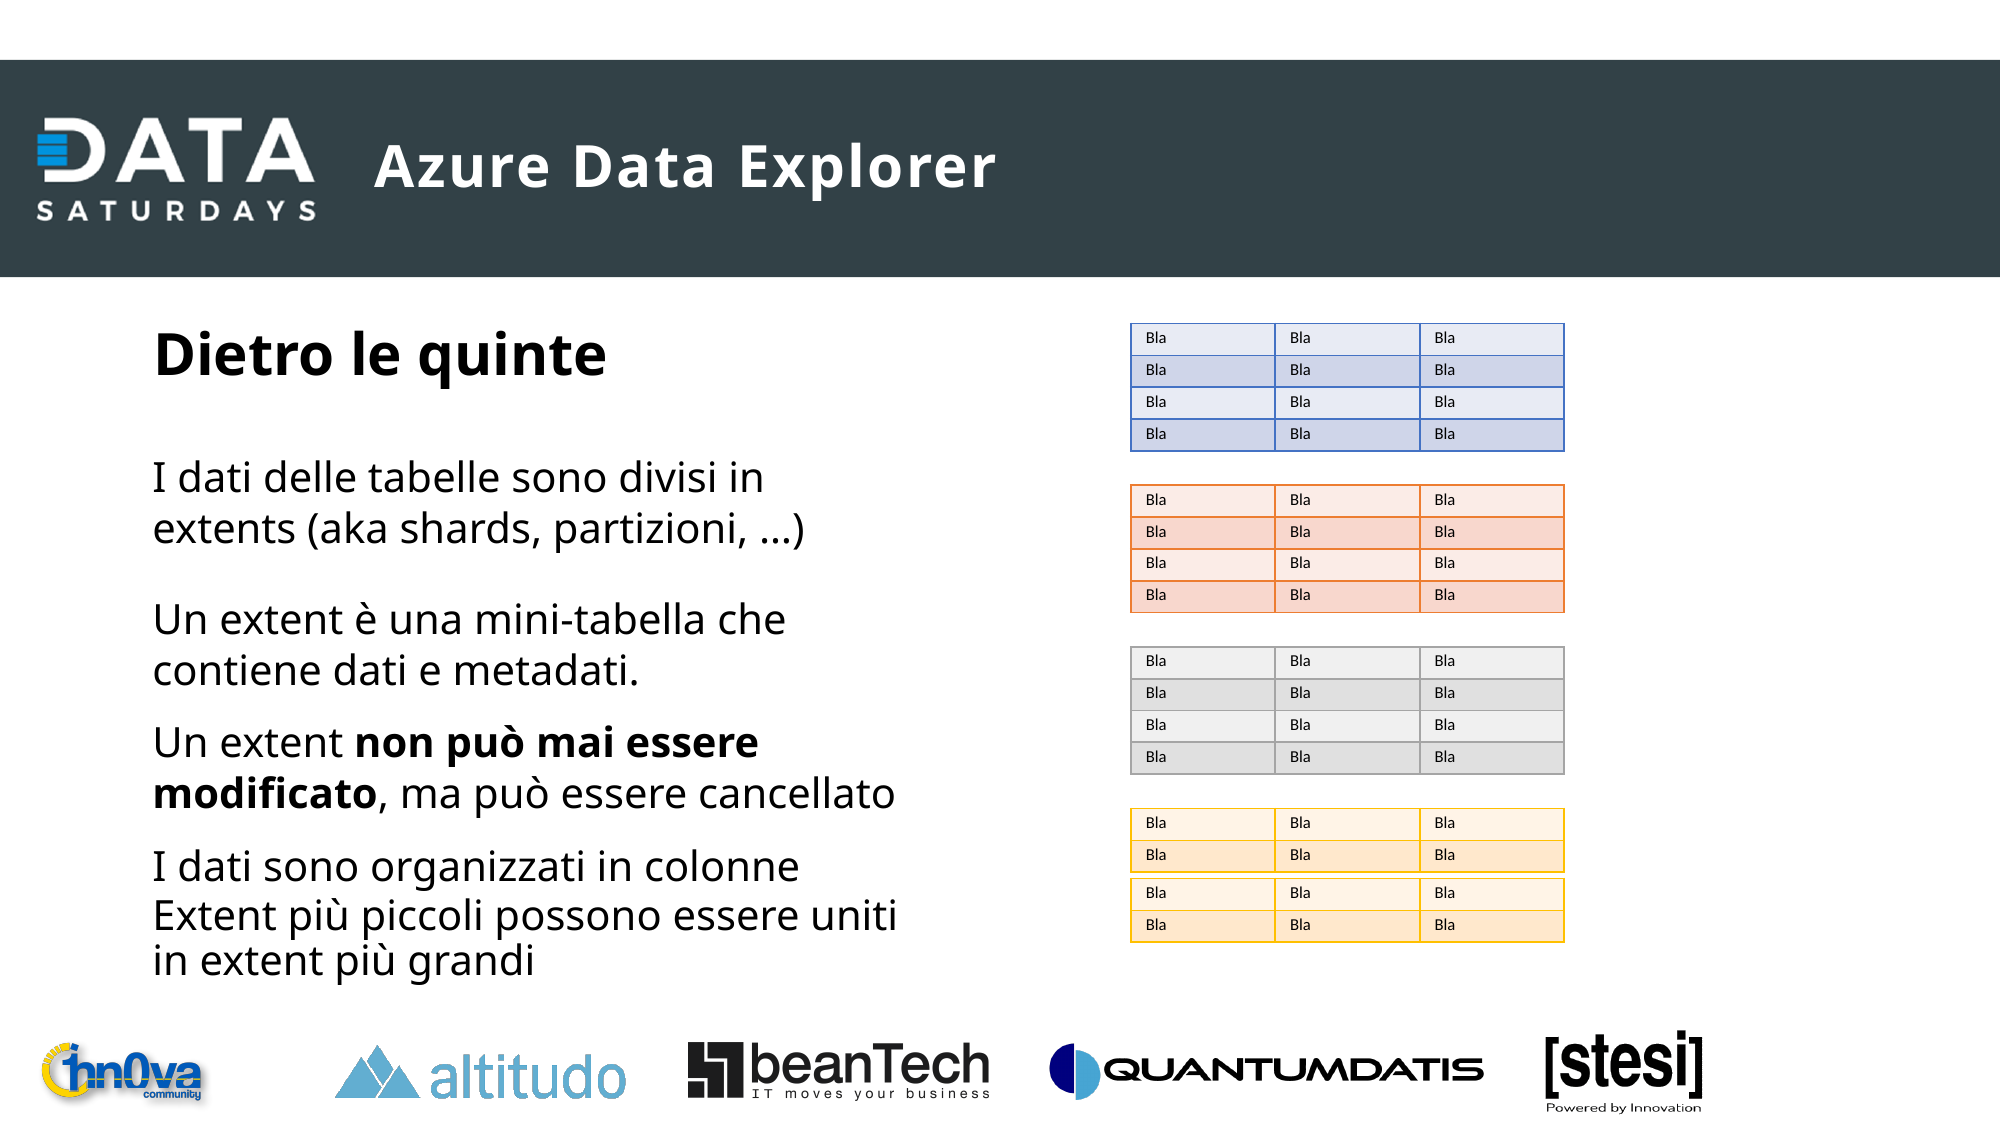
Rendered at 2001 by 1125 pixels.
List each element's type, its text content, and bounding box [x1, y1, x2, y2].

table_header Bla [1132, 324, 1274, 355]
table_cell Bla [1276, 841, 1419, 871]
table_cell Bla [1276, 680, 1419, 710]
table_header Bla [1421, 809, 1563, 840]
table_cell Bla [1421, 680, 1563, 710]
list Dietro le quinte [138, 317, 1820, 451]
table_cell Bla [1276, 711, 1419, 741]
title Azure Data Explorer [359, 59, 1863, 278]
table_header Bla [1276, 648, 1419, 678]
table_header Bla [1276, 324, 1419, 355]
table_cell Bla [1276, 388, 1419, 418]
text_box Extent più piccoli possono essere uniti in extent più grandi [137, 1005, 927, 1075]
picture [1544, 1029, 1704, 1115]
table_cell Bla [1132, 550, 1274, 580]
table_cell Bla [1276, 743, 1419, 773]
table_header Bla [1276, 879, 1419, 910]
table_cell Bla [1421, 582, 1563, 612]
table_cell Bla [1132, 388, 1274, 418]
table_header Bla [1276, 809, 1419, 840]
picture [688, 1042, 989, 1101]
table_cell Bla [1132, 911, 1274, 941]
table_cell Bla [1421, 356, 1563, 386]
table_cell Bla [1132, 711, 1274, 741]
table_cell Bla [1421, 518, 1563, 548]
table_cell Bla [1276, 550, 1419, 580]
table_cell Bla [1276, 518, 1419, 548]
table_cell Bla [1132, 582, 1274, 612]
table_header Bla [1132, 809, 1274, 840]
table_cell Bla [1132, 743, 1274, 773]
table_cell Bla [1421, 420, 1563, 450]
table_cell Bla [1421, 841, 1563, 871]
table_header Bla [1421, 486, 1563, 516]
table_cell Bla [1421, 388, 1563, 418]
table_cell Bla [1421, 911, 1563, 941]
table_cell Bla [1276, 911, 1419, 941]
text_box I dati delle tabelle sono divisi in extents (aka shards, partizioni, …) [137, 443, 927, 852]
text_box Un extent è una mini-tabella che contiene dati e metadati. Un extent non può mai essere modificato, ma può essere cancellato I dati sono organizzati in colonne [137, 852, 927, 1005]
table_header Bla [1421, 324, 1563, 355]
picture [331, 1075, 630, 1109]
table_cell Bla [1132, 680, 1274, 710]
table_cell Bla [1276, 420, 1419, 450]
table_cell Bla [1276, 356, 1419, 386]
table_header Bla [1132, 648, 1274, 678]
picture [41, 1041, 202, 1102]
table_header Bla [1132, 486, 1274, 516]
picture [19, 102, 332, 235]
table_header Bla [1421, 648, 1563, 678]
table_cell Bla [1421, 550, 1563, 580]
table_cell Bla [1132, 841, 1274, 871]
table_cell Bla [1276, 582, 1419, 612]
table_cell Bla [1421, 711, 1563, 741]
table_header Bla [1276, 486, 1419, 516]
table_cell Bla [1132, 420, 1274, 450]
table_cell Bla [1132, 518, 1274, 548]
table_header Bla [1132, 879, 1274, 910]
table_cell Bla [1421, 743, 1563, 773]
table_header Bla [1421, 879, 1563, 910]
table_cell Bla [1132, 356, 1274, 386]
picture [1047, 1041, 1485, 1102]
